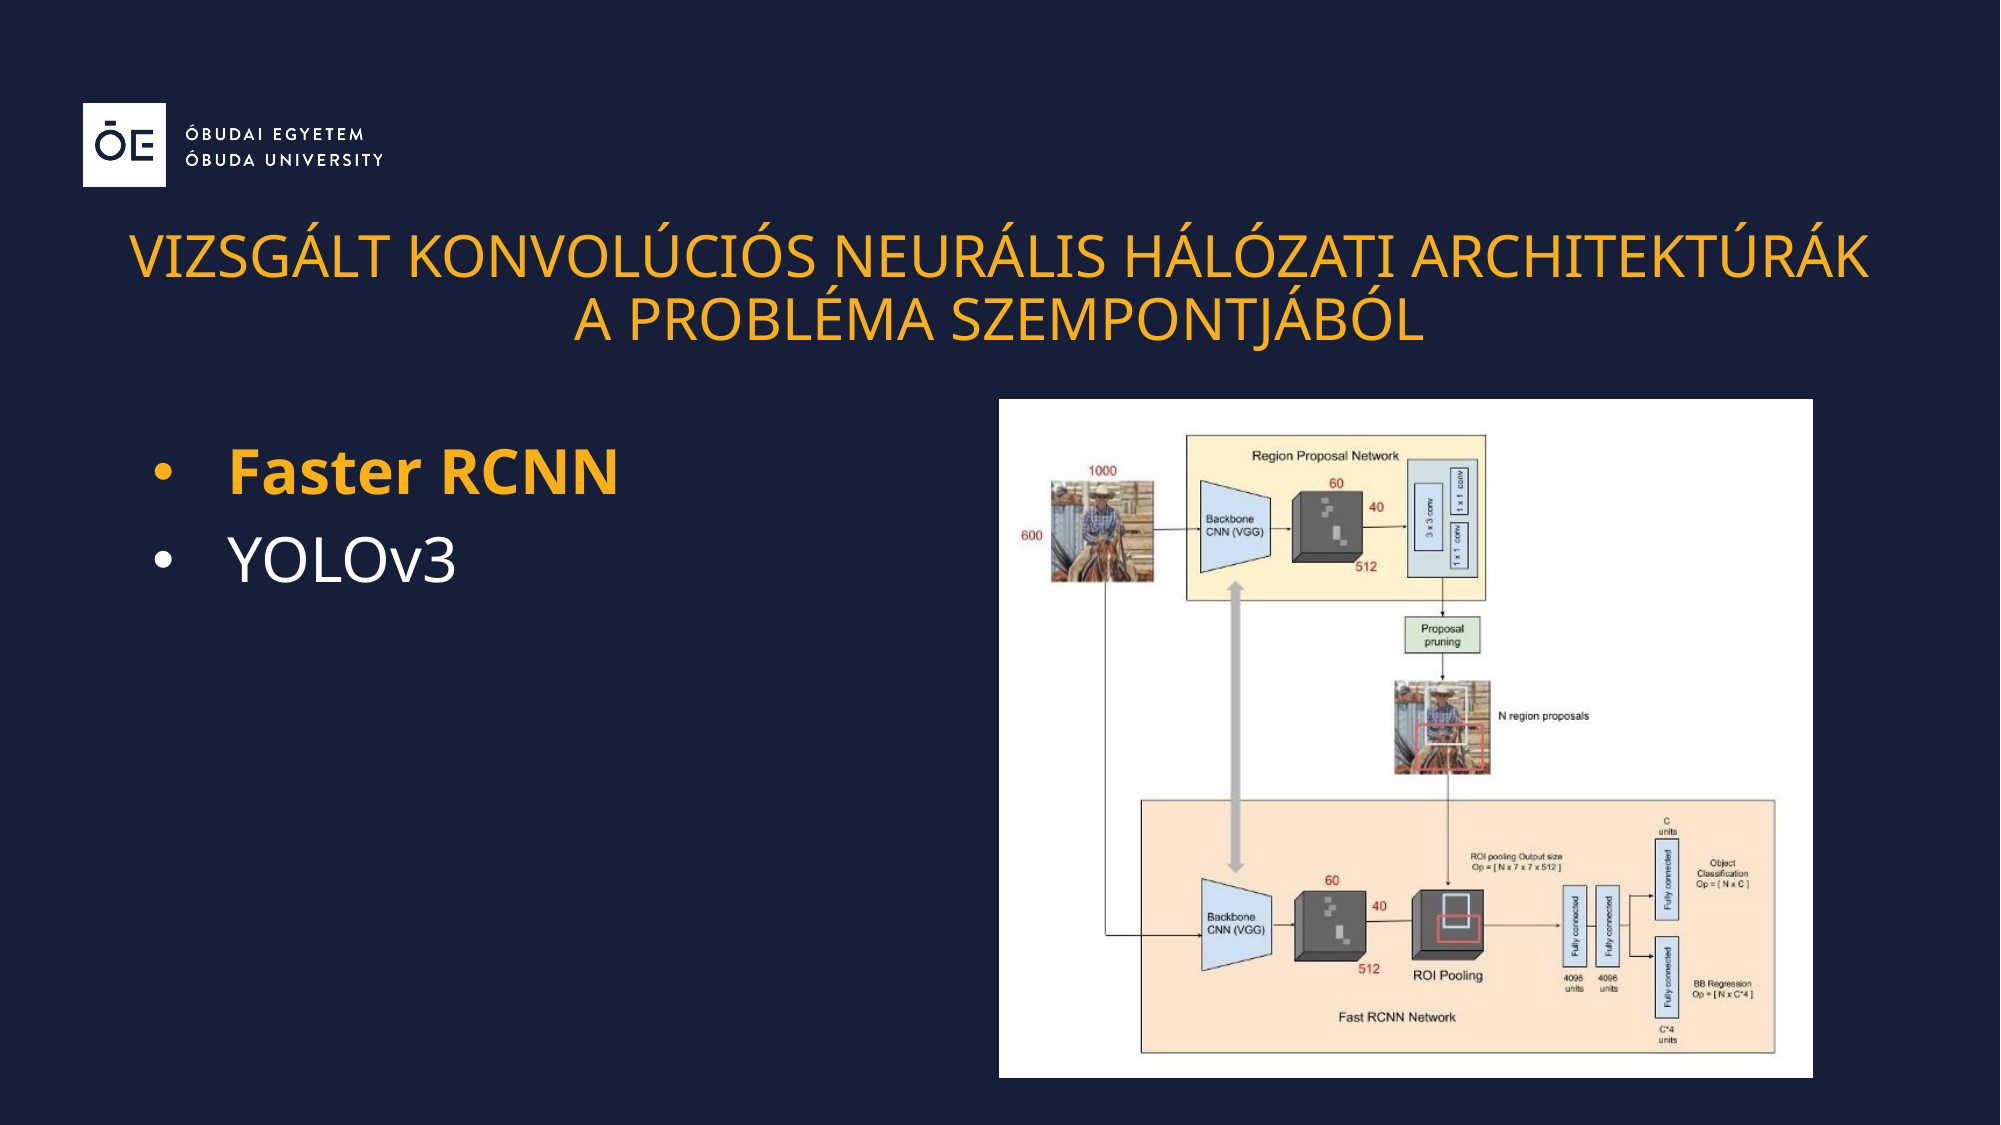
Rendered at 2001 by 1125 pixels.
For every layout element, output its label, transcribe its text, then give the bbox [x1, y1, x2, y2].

title VIZSGÁLT KONVOLÚCIÓS NEURÁLIS HÁLÓZATI ARCHITEKTÚRÁK A PROBLÉMA SZEMPONTJÁBÓL [108, 244, 1892, 337]
picture [999, 399, 1813, 1078]
list Faster RCNN YOLOv3 [137, 433, 697, 622]
